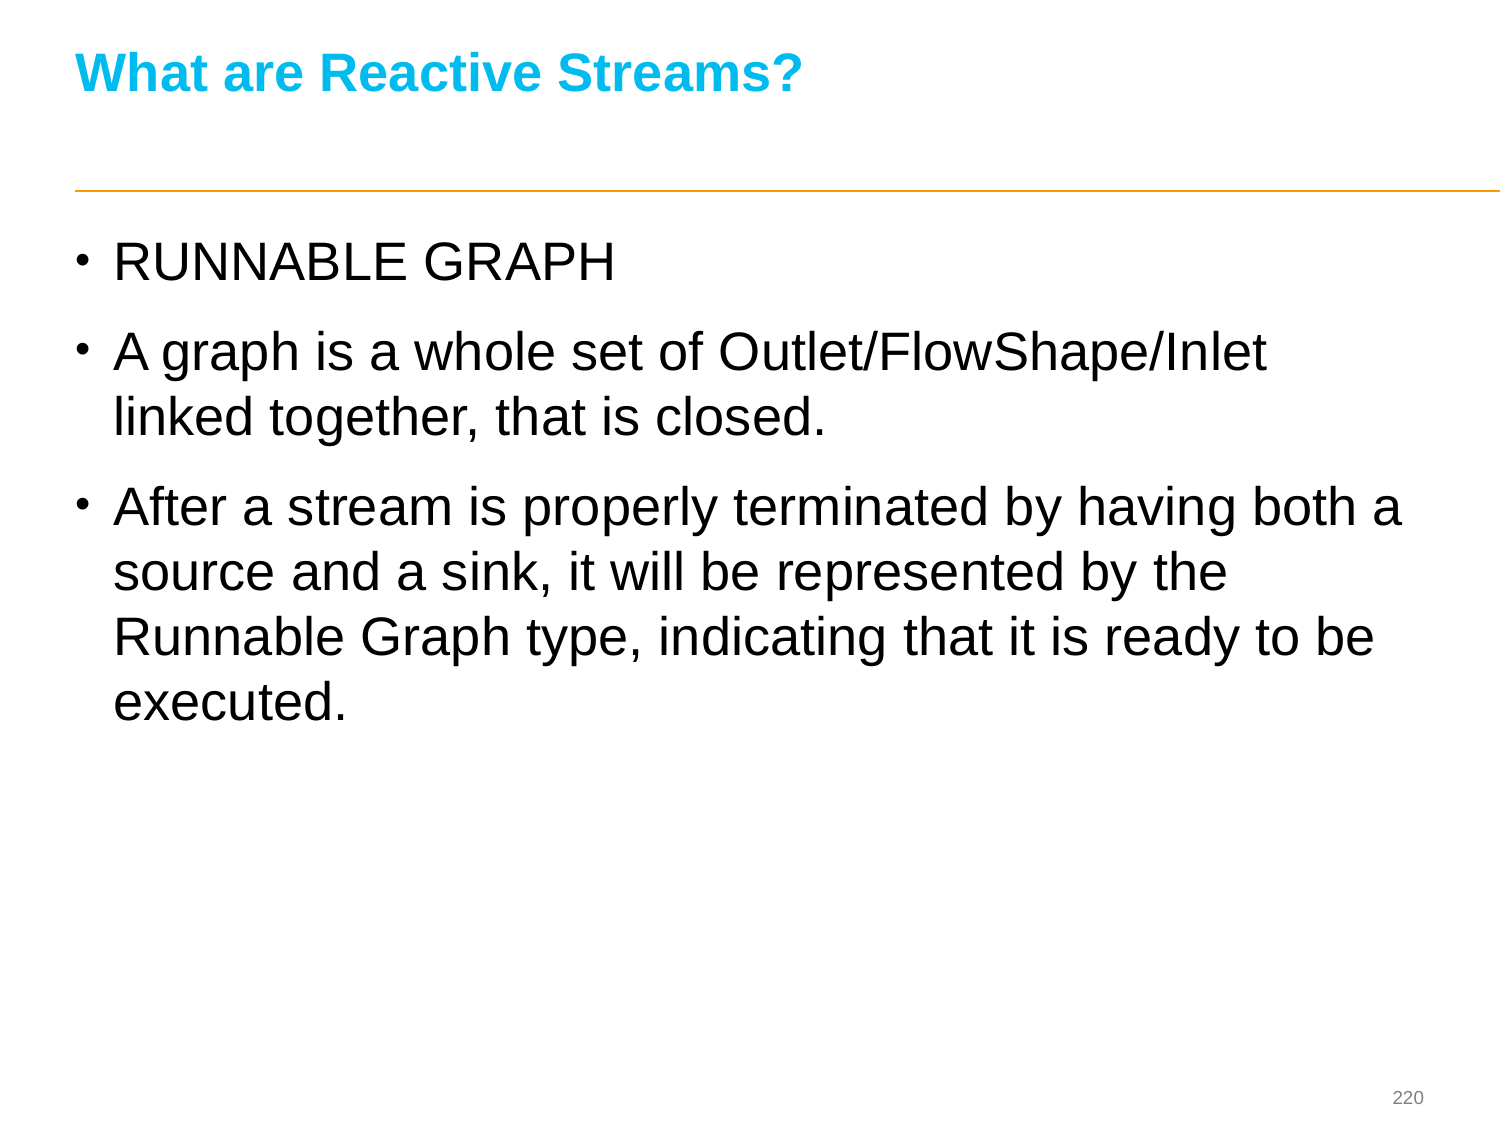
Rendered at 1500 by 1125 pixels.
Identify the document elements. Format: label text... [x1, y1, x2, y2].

list RUNNABLE GRAPH A graph is a whole set of Outlet/FlowShape/Inlet linked together, that is closed. After a stream is properly terminated by having both a source and a sink, it will be represented by the Runnable Graph type, indicating that it is ready to be executed. [75, 226, 1425, 1018]
title What are Reactive Streams? [75, 27, 1422, 157]
